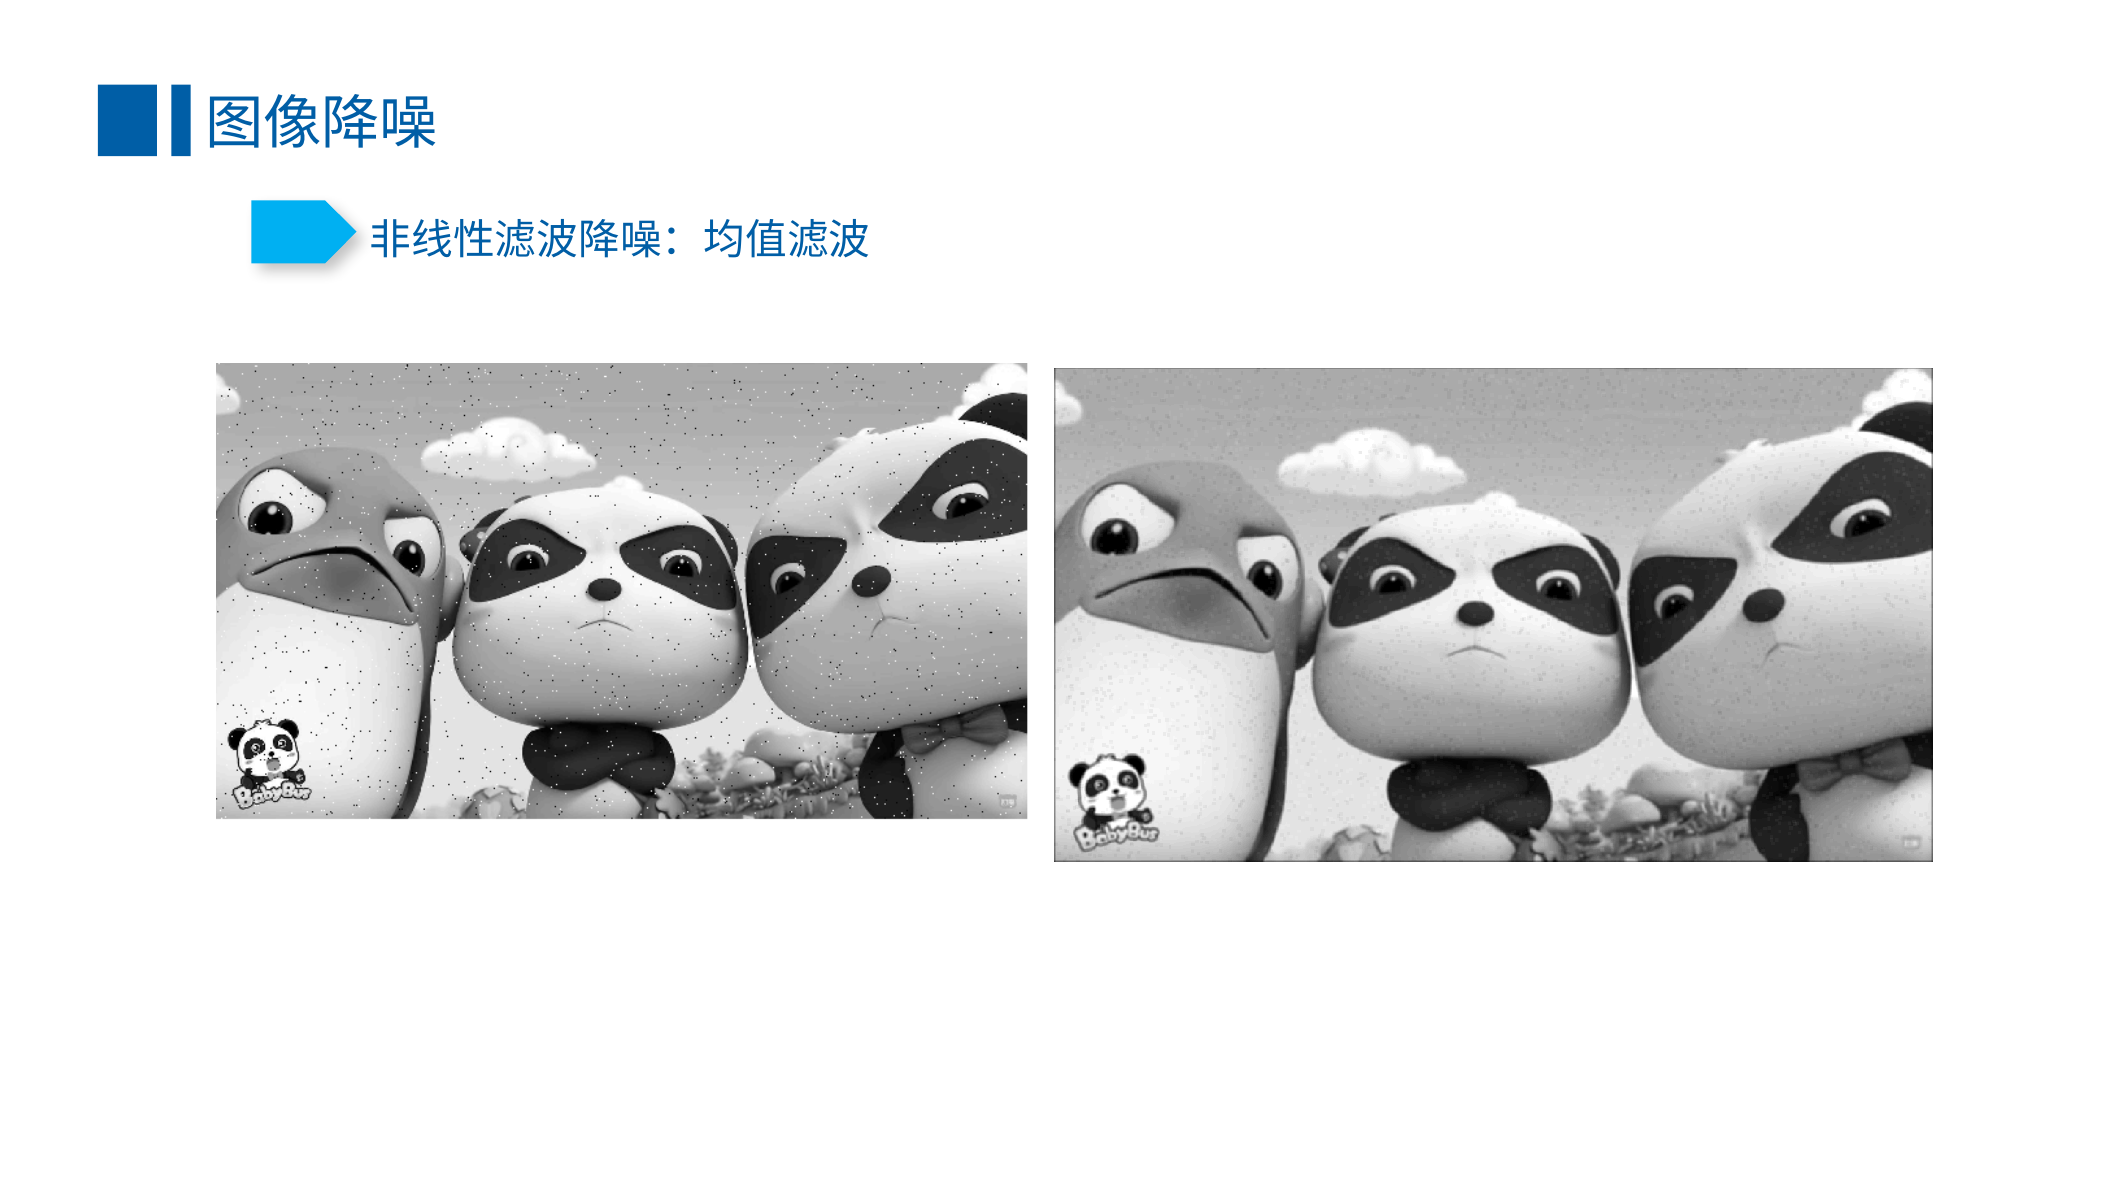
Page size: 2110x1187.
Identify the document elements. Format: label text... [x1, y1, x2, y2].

picture [1054, 368, 1936, 864]
picture [215, 363, 1030, 823]
text_box 非线性滤波降噪：均值滤波 [353, 194, 2000, 271]
text_box [250, 199, 353, 265]
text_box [97, 77, 986, 164]
